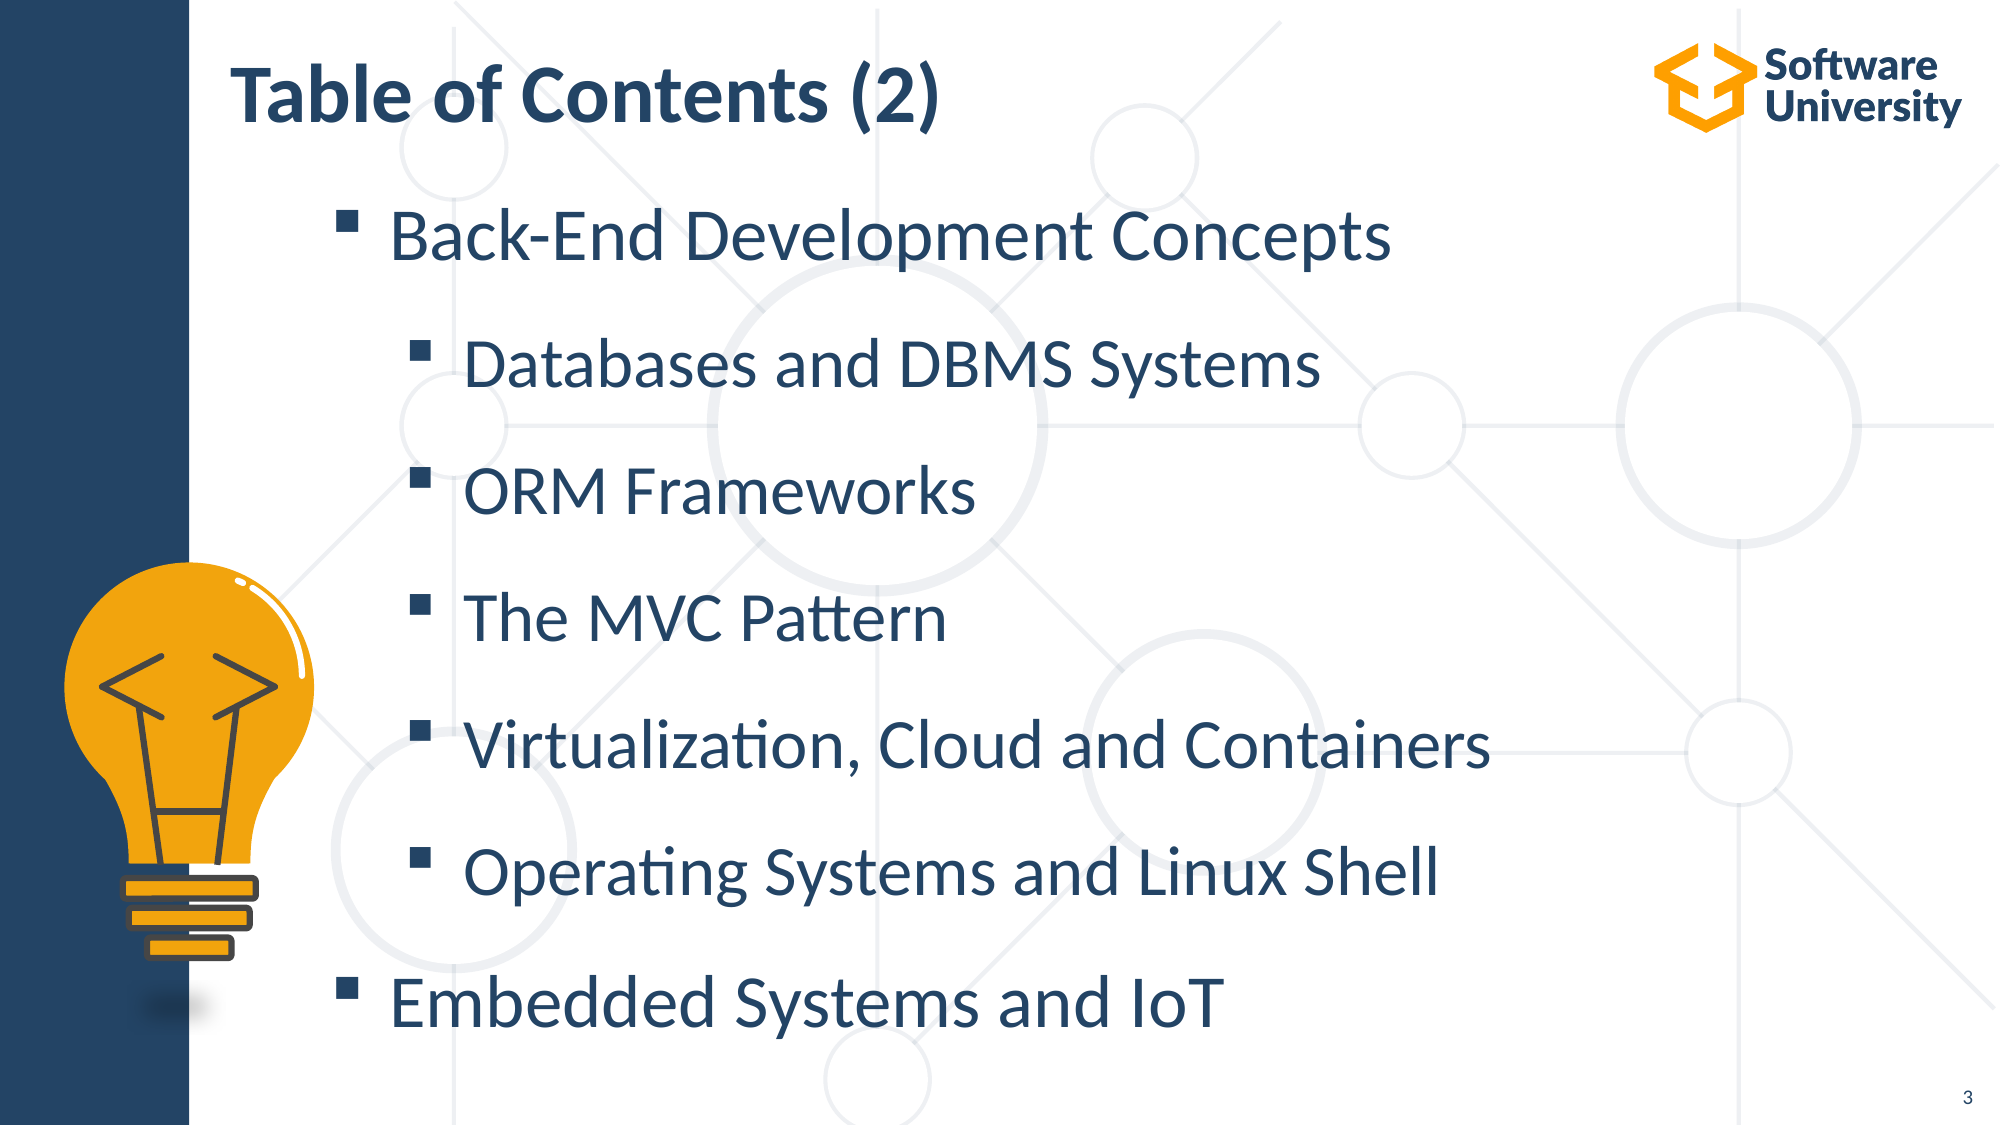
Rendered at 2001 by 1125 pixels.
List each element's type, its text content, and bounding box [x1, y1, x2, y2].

list Back-End Development Concepts Databases and DBMS Systems ORM Frameworks The MVC Pattern Virtualization, Cloud and Containers Operating Systems and Linux Shell Embedded Systems and IoT [239, 161, 1871, 1089]
text_box 3 [1927, 1067, 1989, 1117]
title Table of Contents (2) [212, 16, 1628, 162]
picture [1641, 31, 1973, 145]
